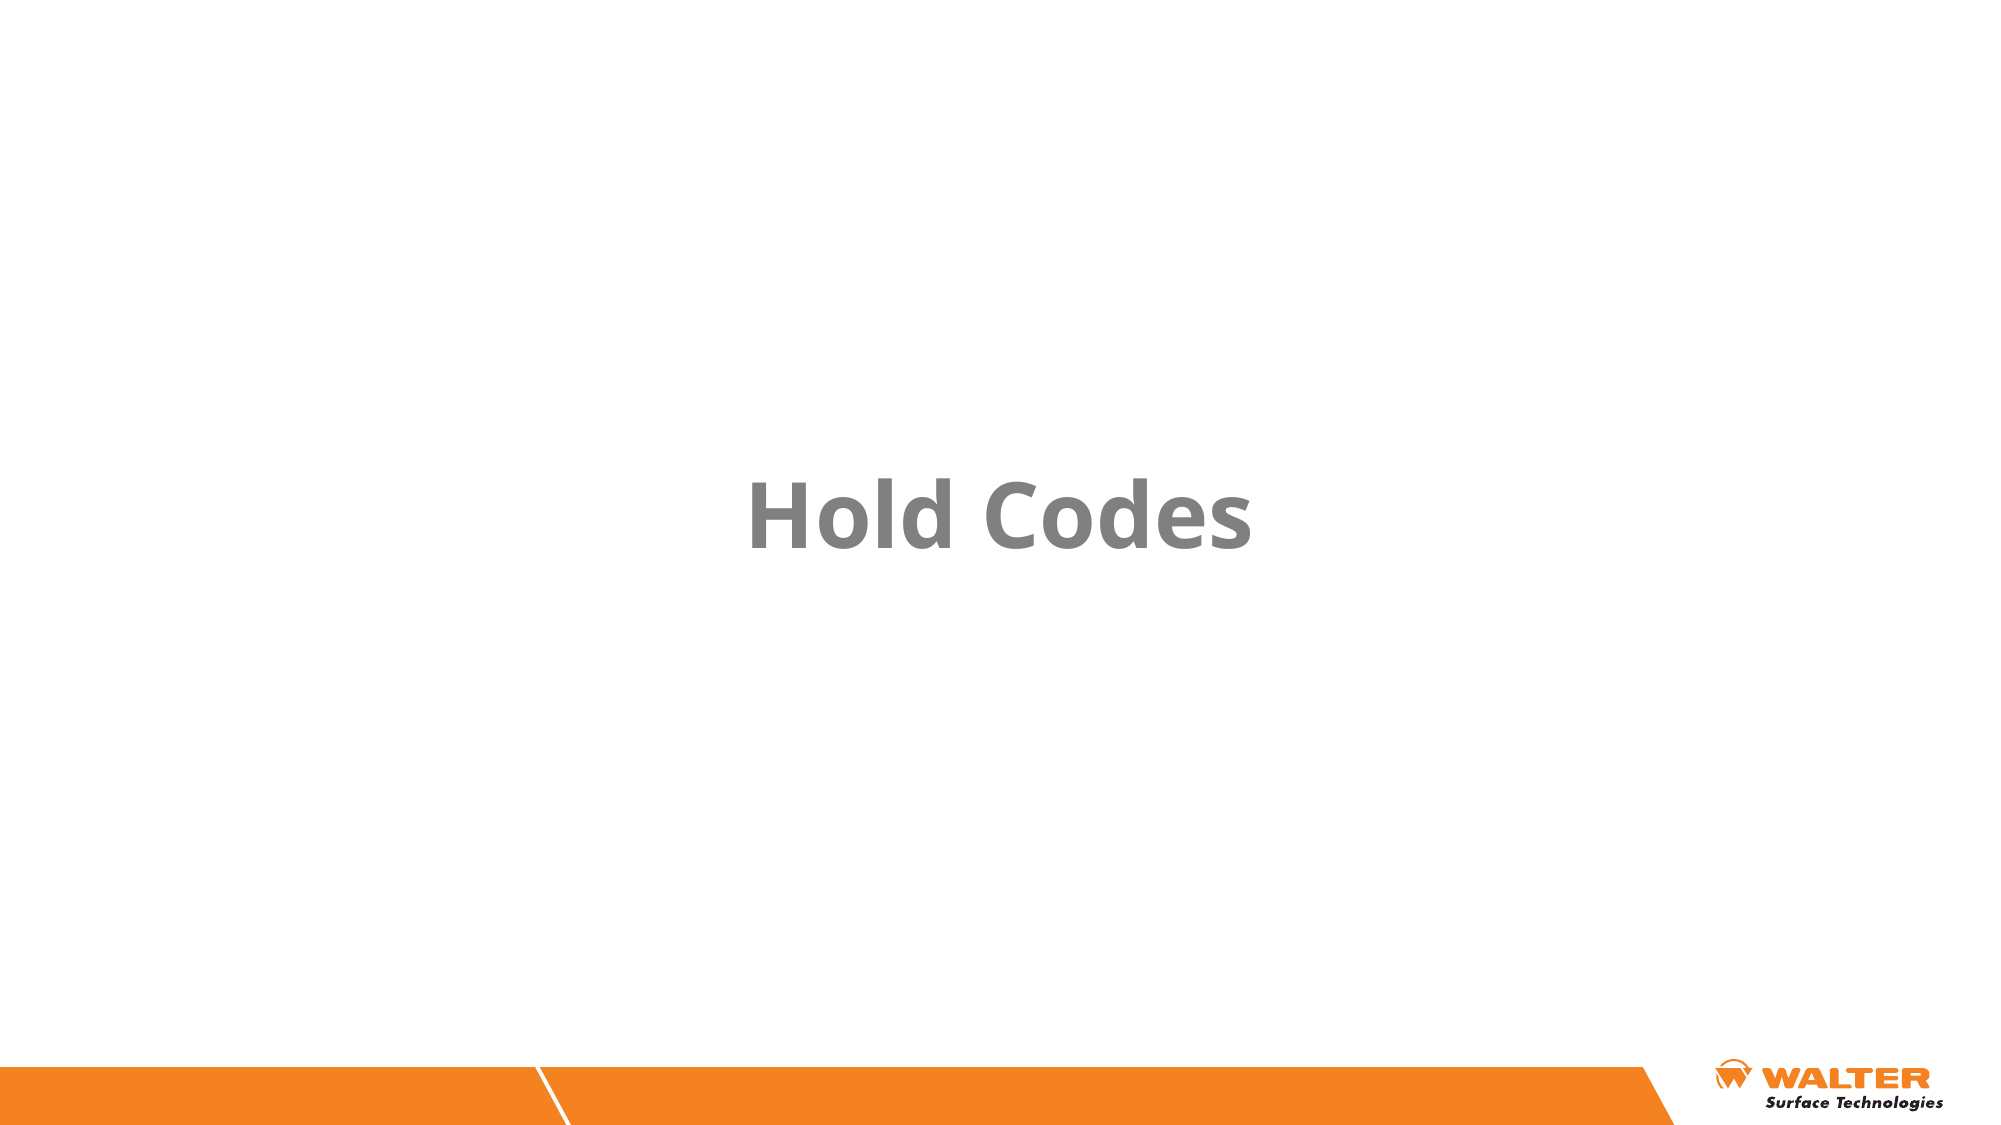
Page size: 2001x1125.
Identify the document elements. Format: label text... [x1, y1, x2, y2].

title Hold Codes [249, 184, 1750, 576]
